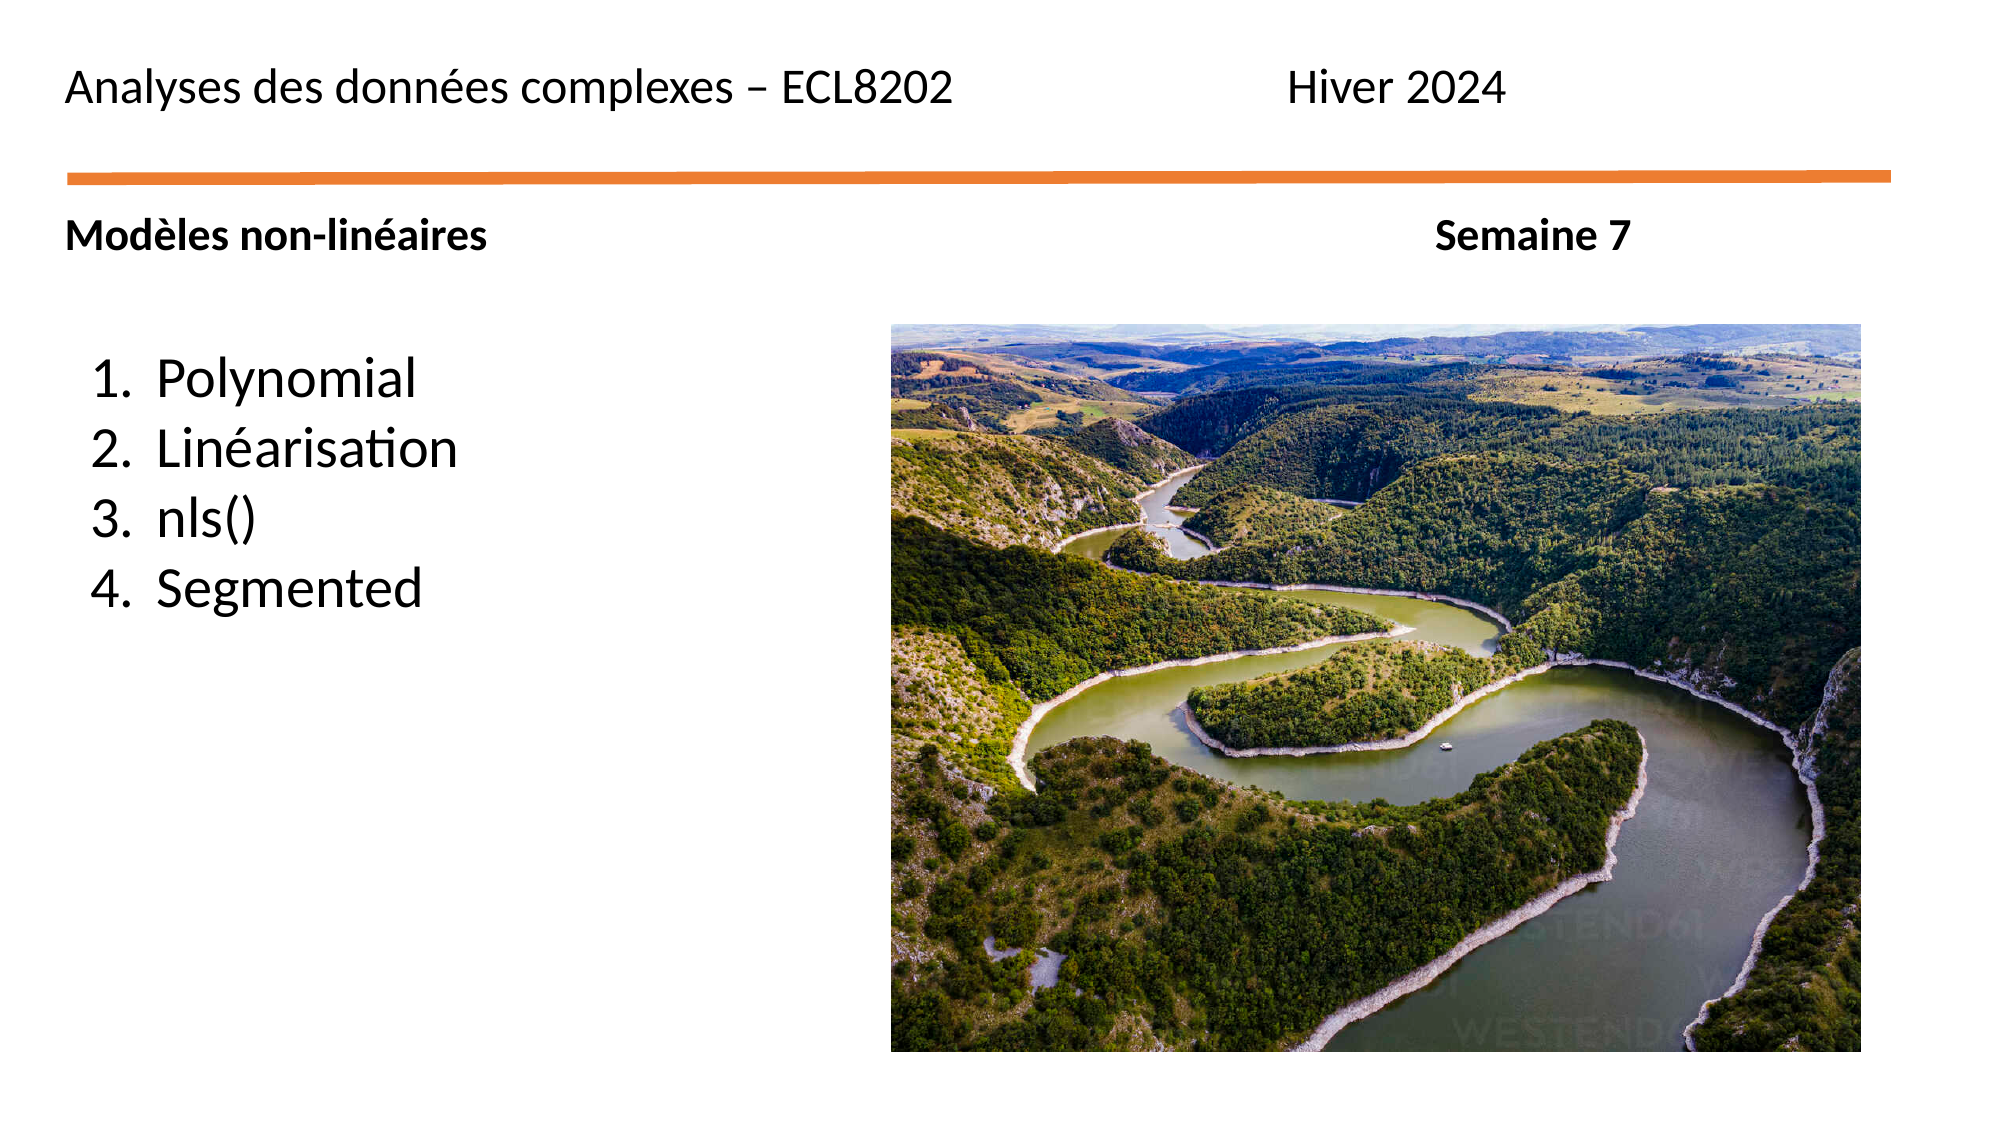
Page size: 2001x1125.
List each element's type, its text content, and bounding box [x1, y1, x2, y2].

text_box Modèles non-linéaires Semaine 7 [49, 197, 1891, 268]
text_box Polynomial Linéarisation nls() Segmented [67, 324, 861, 1078]
text_box Analyses des données complexes – ECL8202 Hiver 2024 [49, 45, 1891, 121]
picture [891, 324, 1861, 1052]
